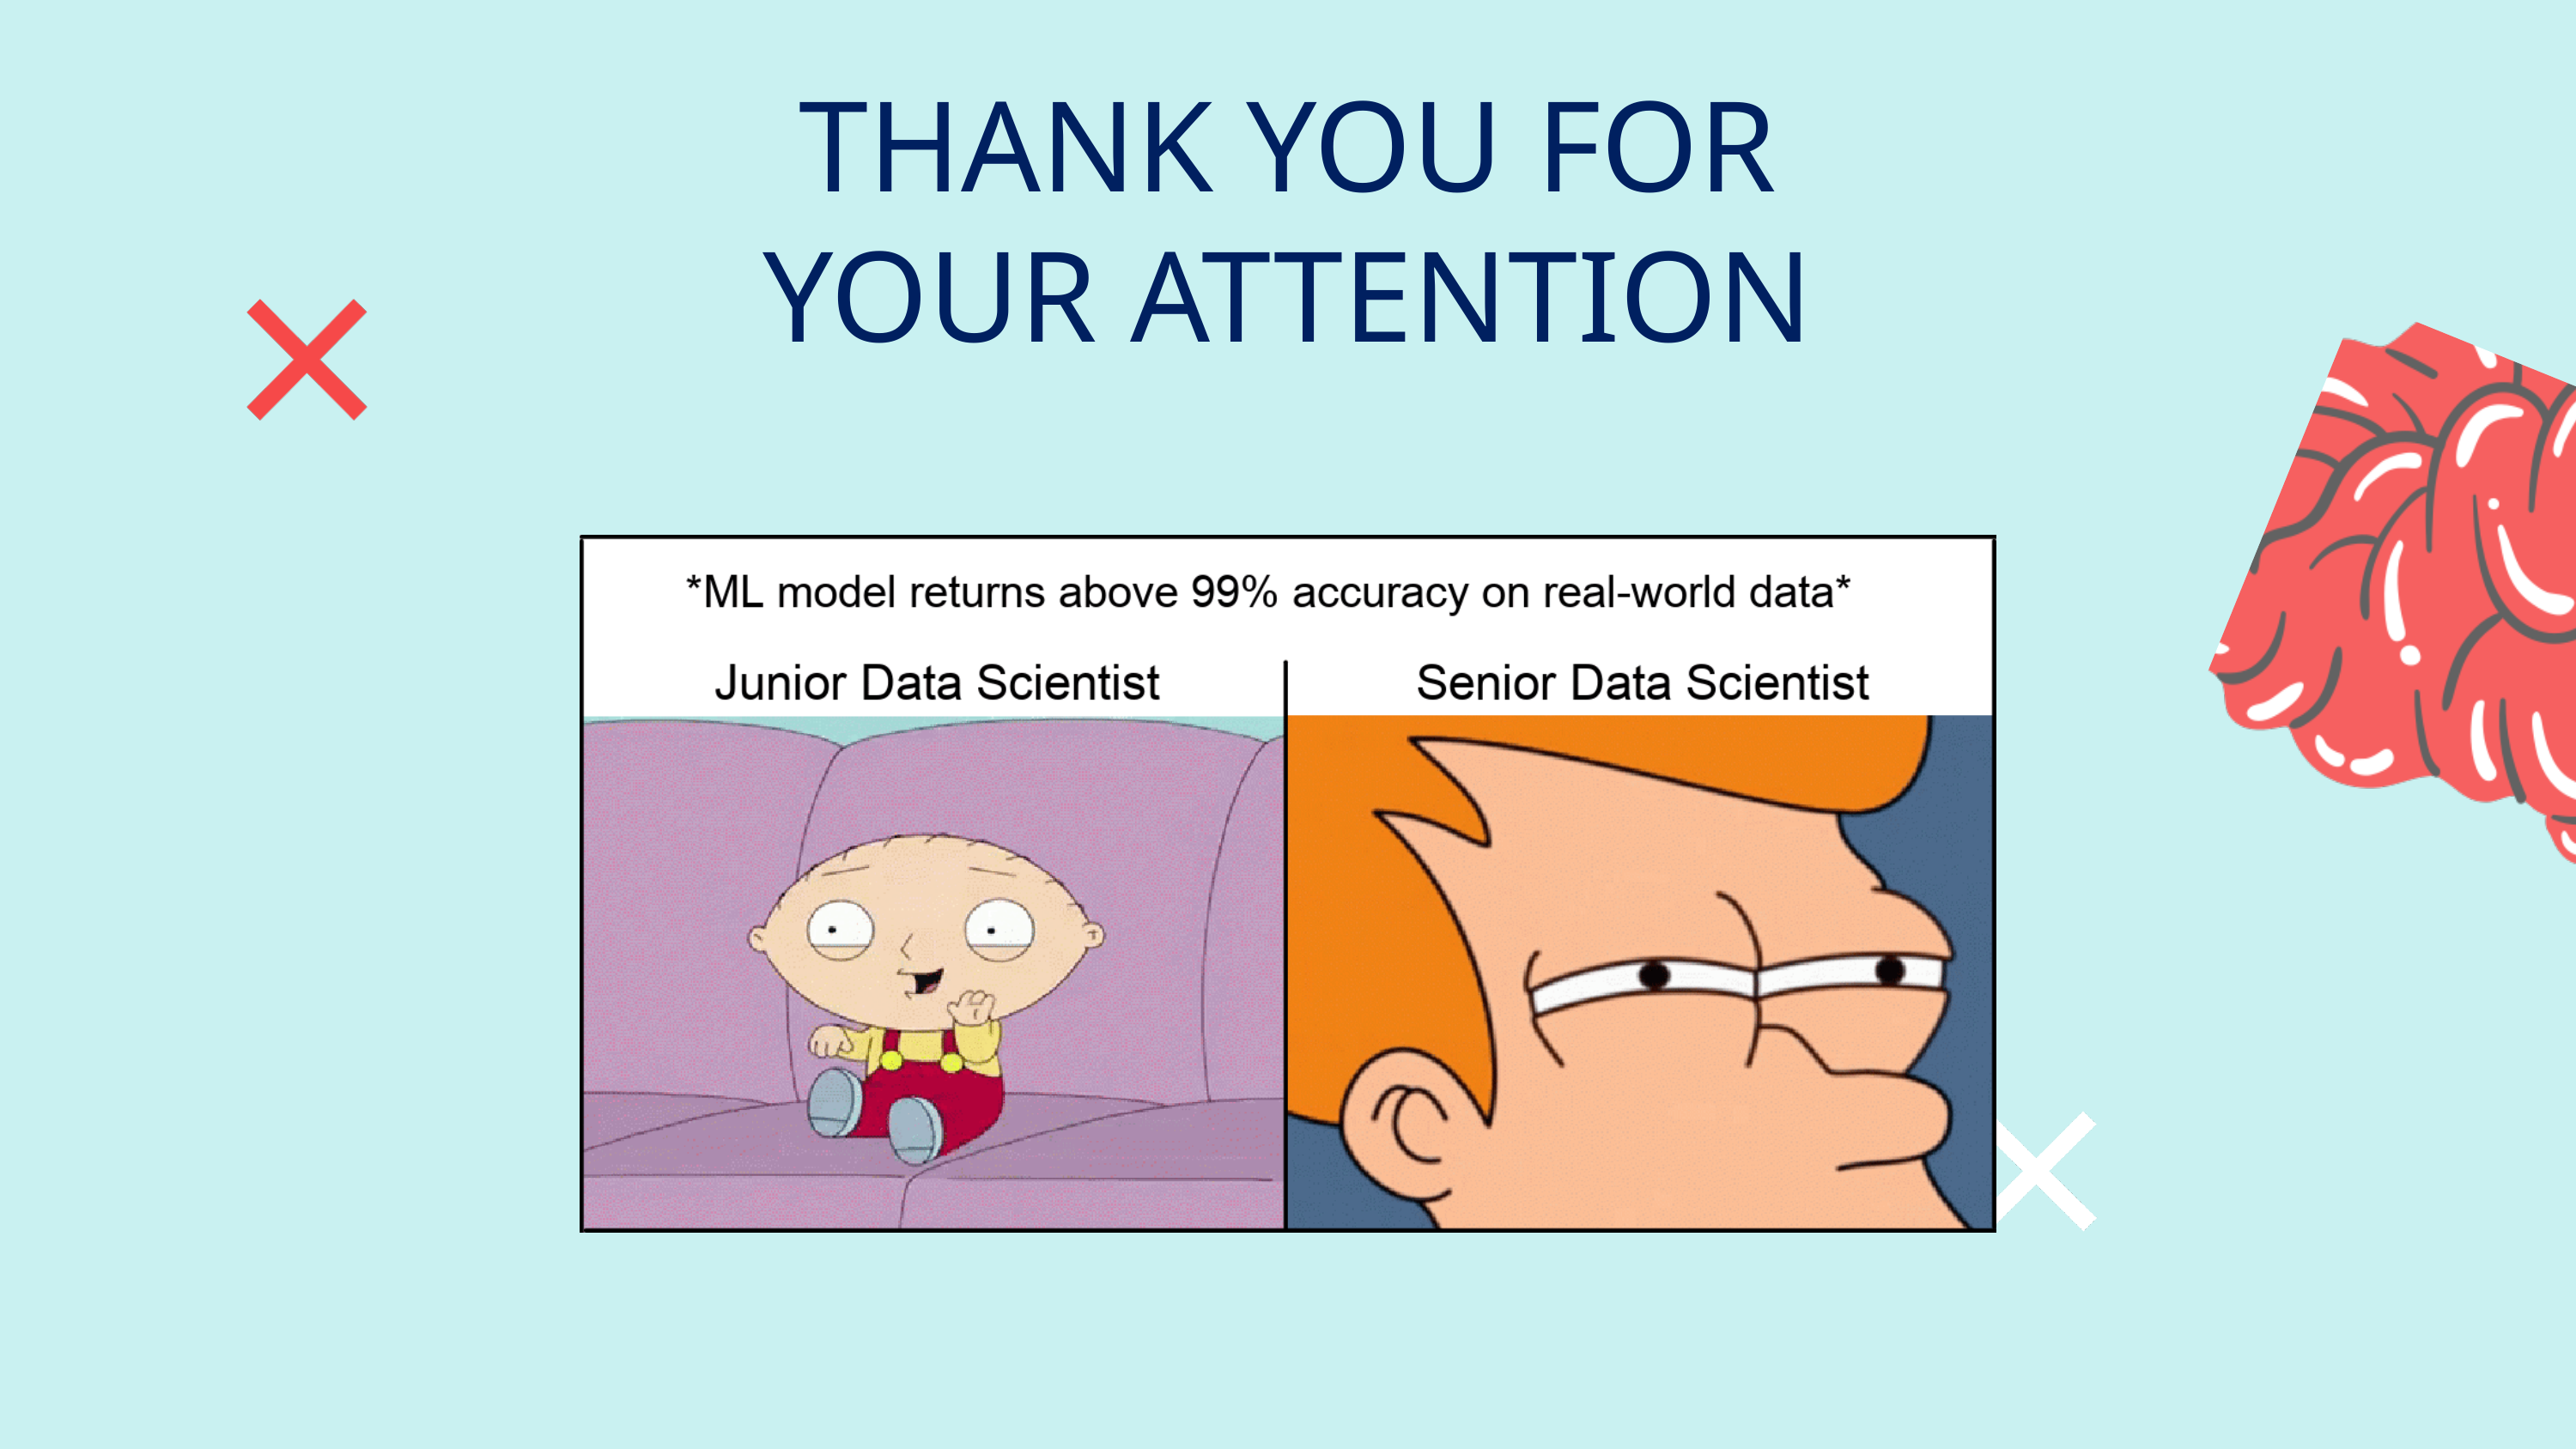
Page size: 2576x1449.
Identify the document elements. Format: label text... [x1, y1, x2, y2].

text_box THANK YOU FOR YOUR ATTENTION [643, 66, 1933, 367]
picture [579, 535, 2134, 1253]
picture [246, 298, 404, 442]
text_box [2172, 298, 2576, 925]
